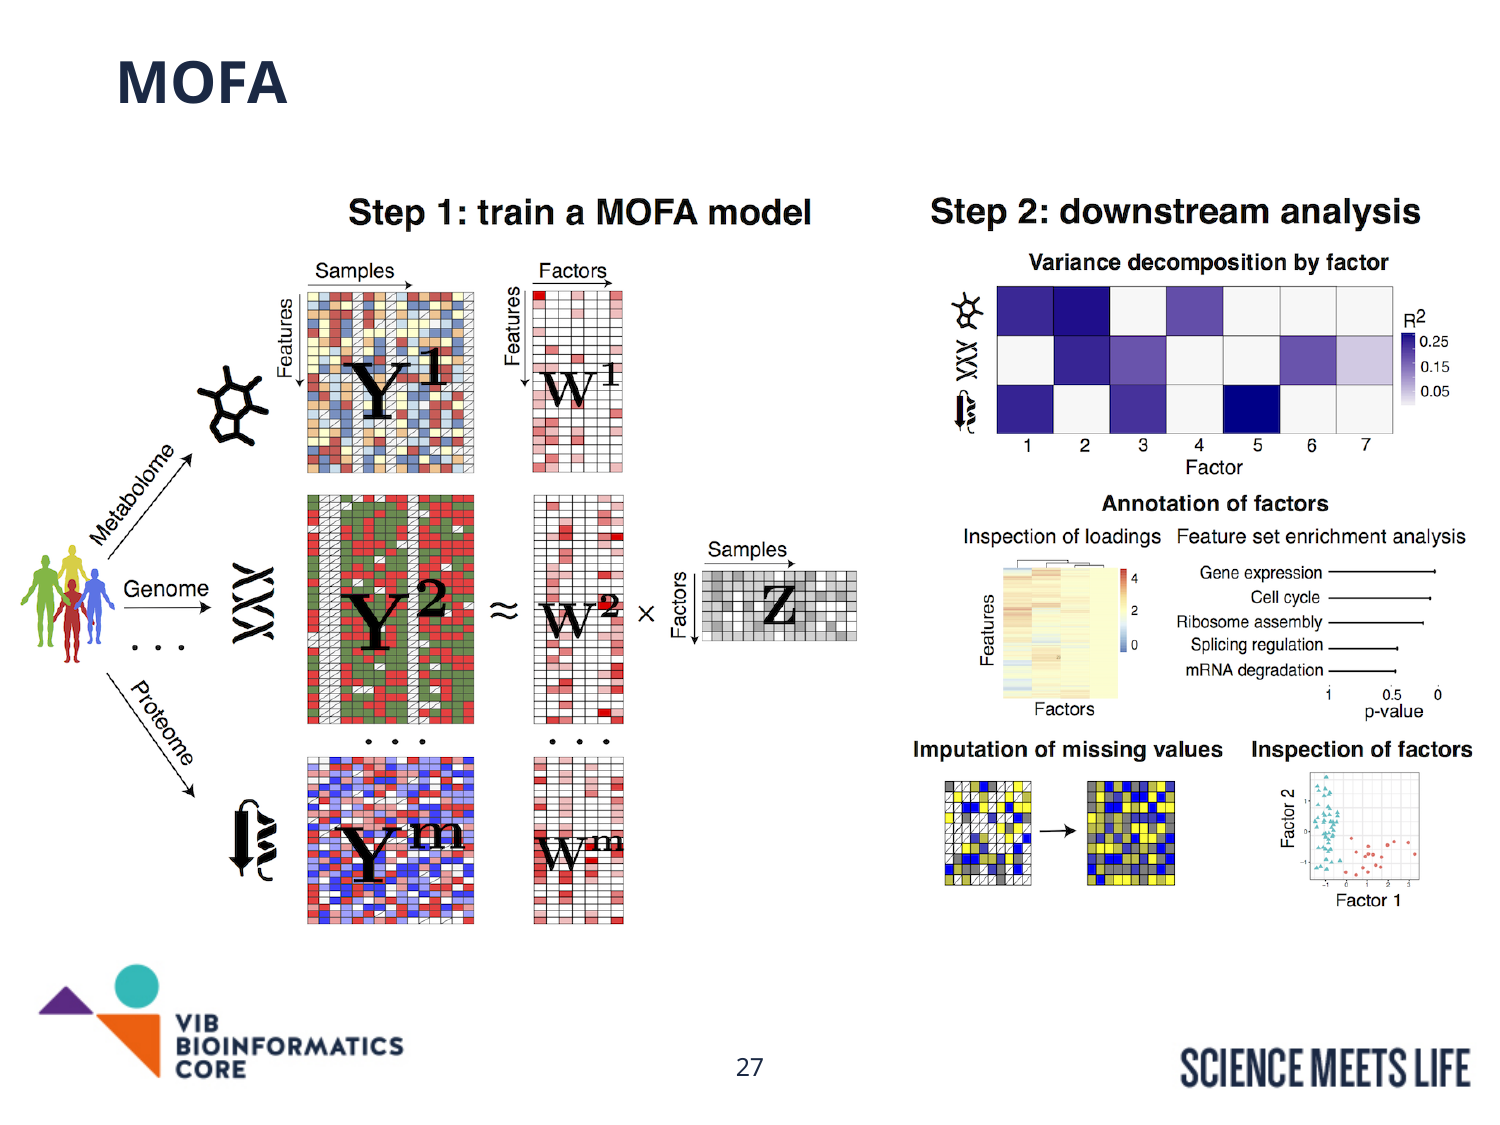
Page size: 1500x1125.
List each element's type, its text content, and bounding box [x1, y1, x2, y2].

slide_number 27 [575, 1044, 925, 1104]
picture [0, 0, 1500, 1125]
text_box MOFA [100, 37, 1438, 177]
